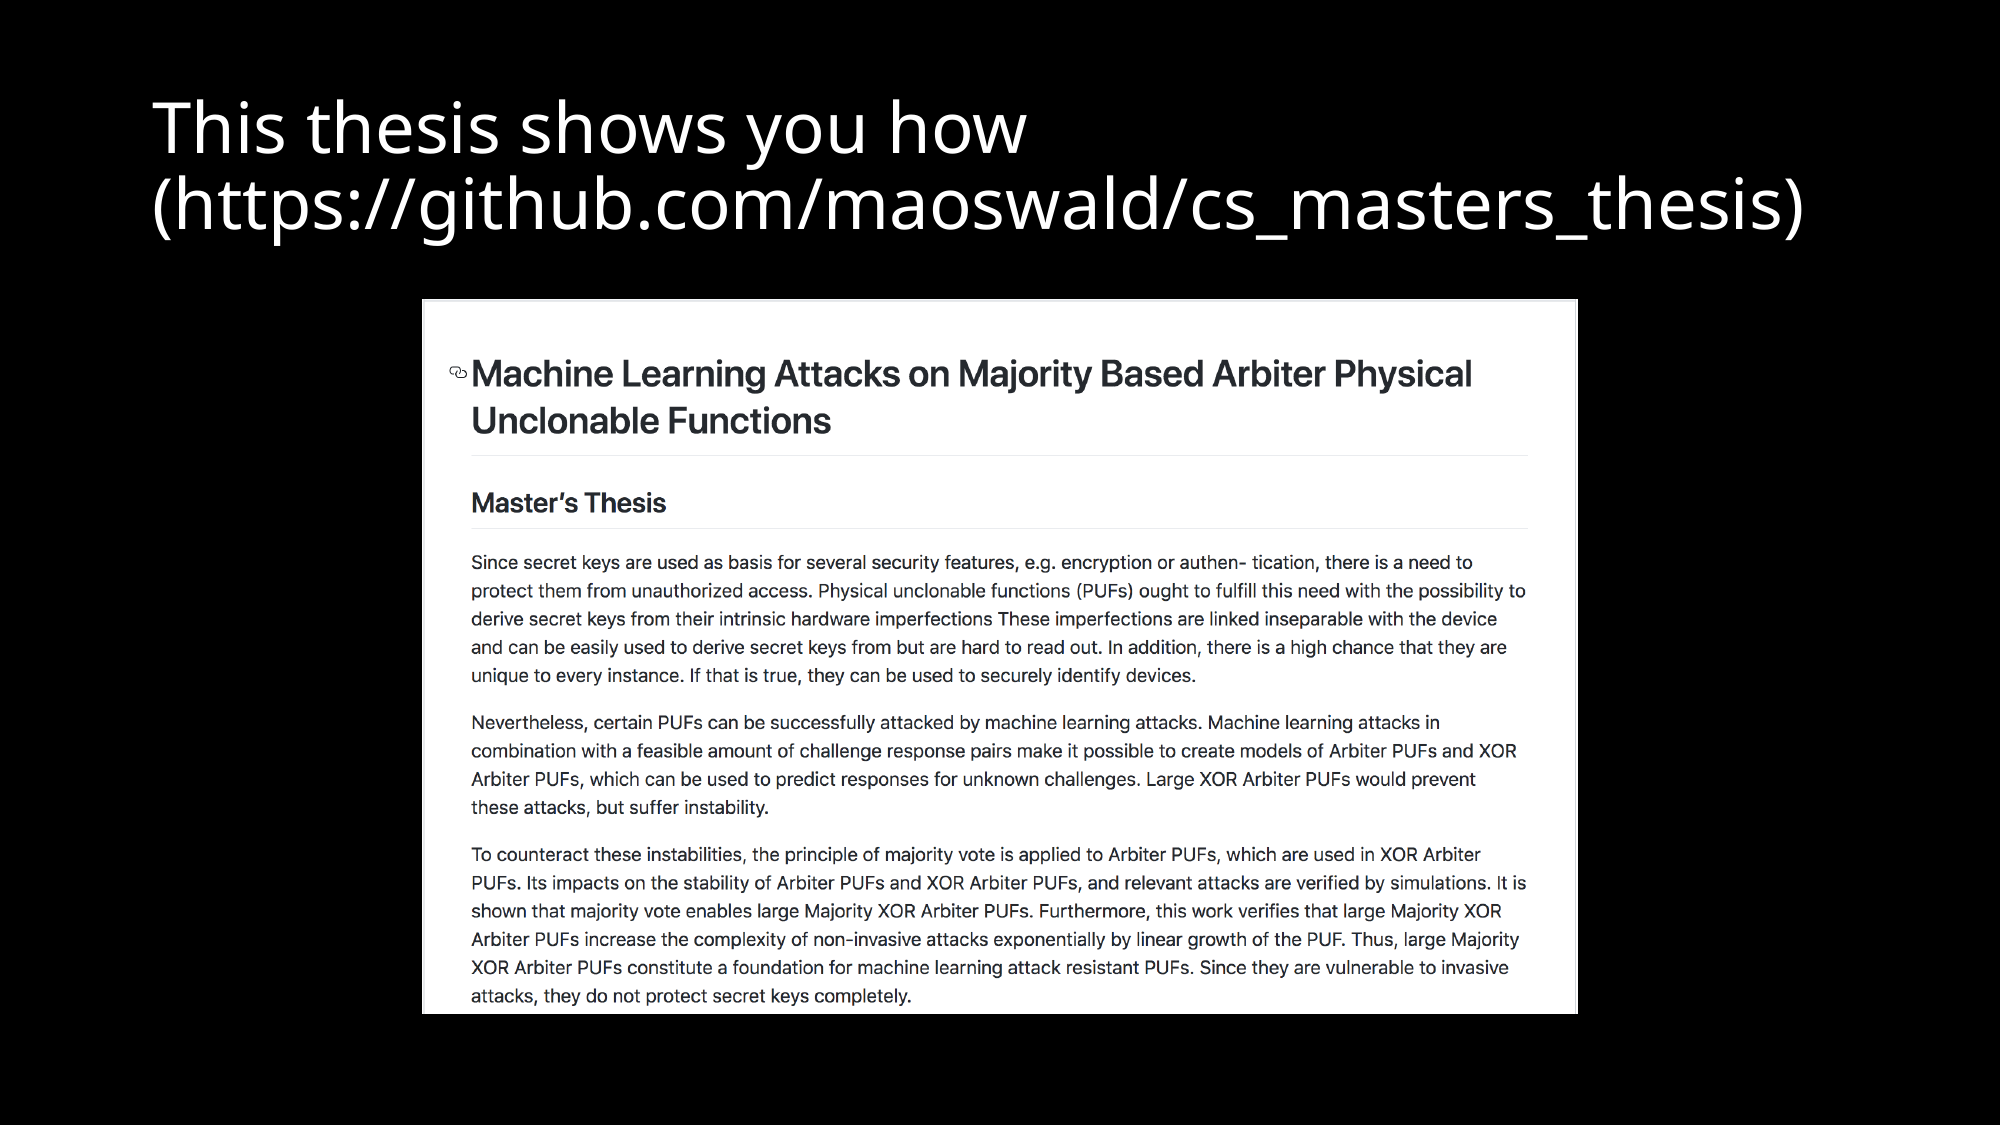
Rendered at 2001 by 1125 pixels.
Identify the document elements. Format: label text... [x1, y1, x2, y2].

title This thesis shows you how (https://github.com/maoswald/cs_masters_thesis) [137, 59, 1863, 278]
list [421, 299, 1578, 1014]
